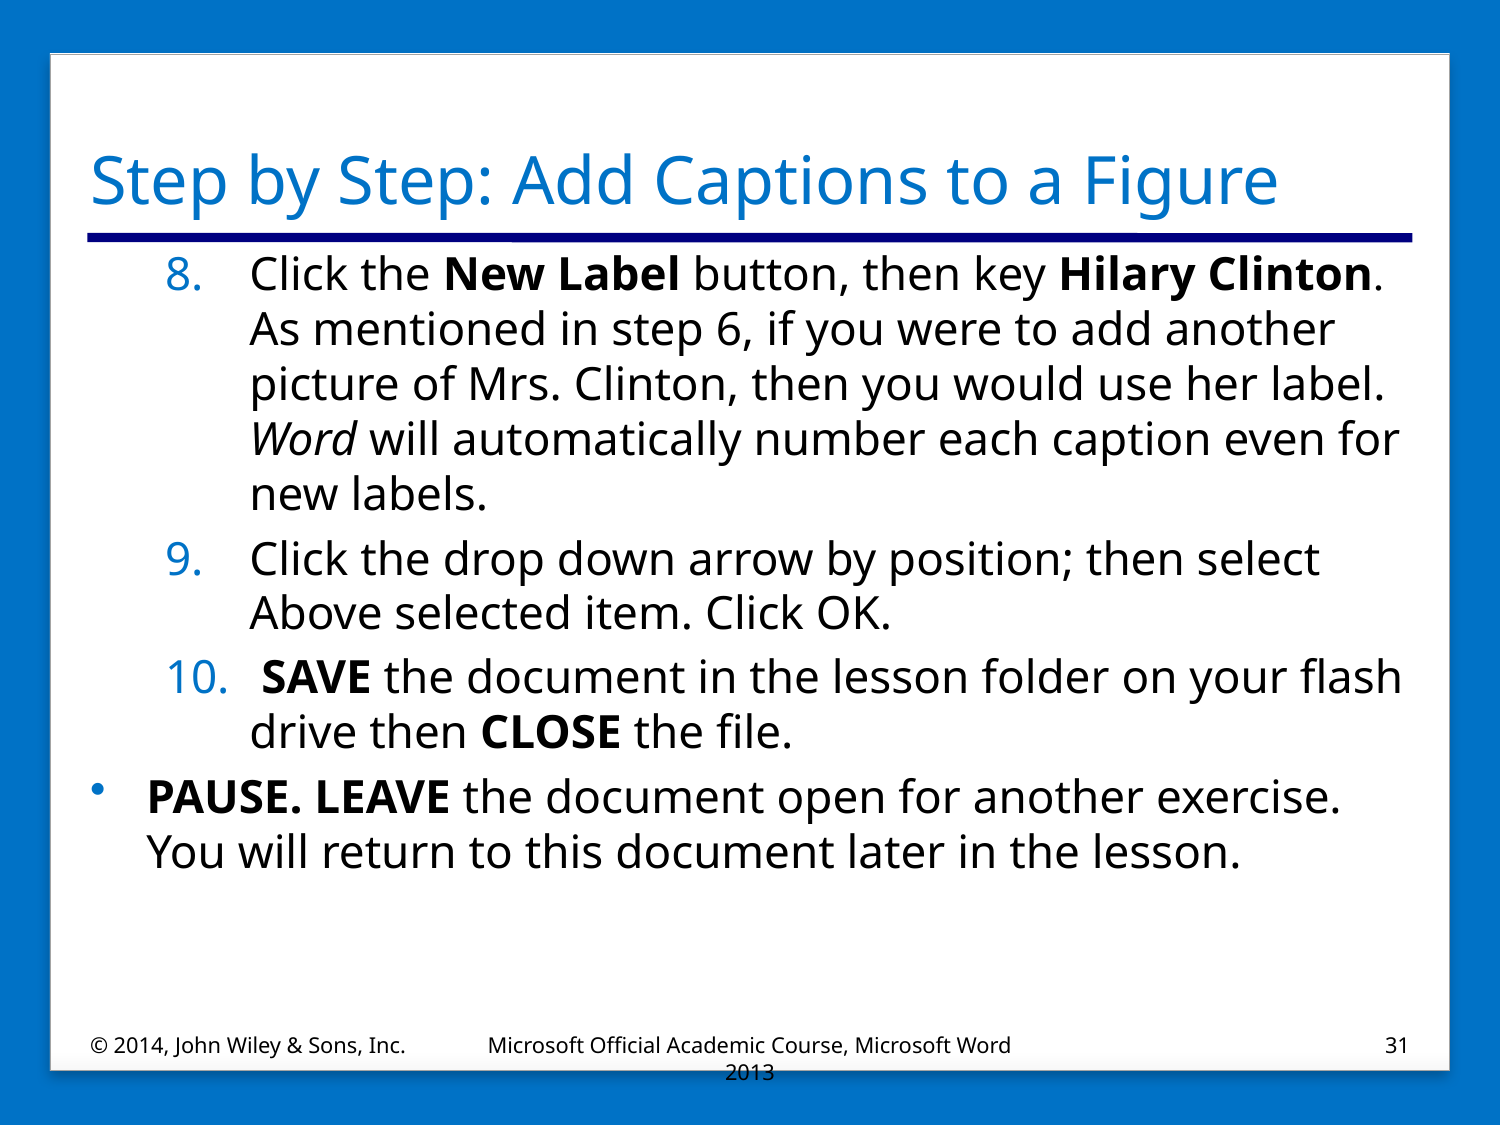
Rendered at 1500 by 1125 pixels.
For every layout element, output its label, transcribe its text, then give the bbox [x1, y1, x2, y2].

slide_number 31 [1074, 1024, 1426, 1103]
list Click the New Label button, then key Hilary Clinton. As mentioned in step 6, if you were to add another picture of Mrs. Clinton, then you would use her label. Word will automatically number each caption even for new labels. Click the drop down arrow by position; then select Above selected item. Click OK. SAVE the document in the lesson folder on your flash drive then CLOSE the file. PAUSE. LEAVE the document open for another exercise. You will return to this document later in the lesson. [75, 237, 1425, 1063]
title Step by Step: Add Captions to a Figure [74, 74, 1426, 226]
footer Microsoft Official Academic Course, Microsoft Word 2013 [449, 1024, 1051, 1103]
slide_number © 2014, John Wiley & Sons, Inc. [74, 1024, 426, 1103]
